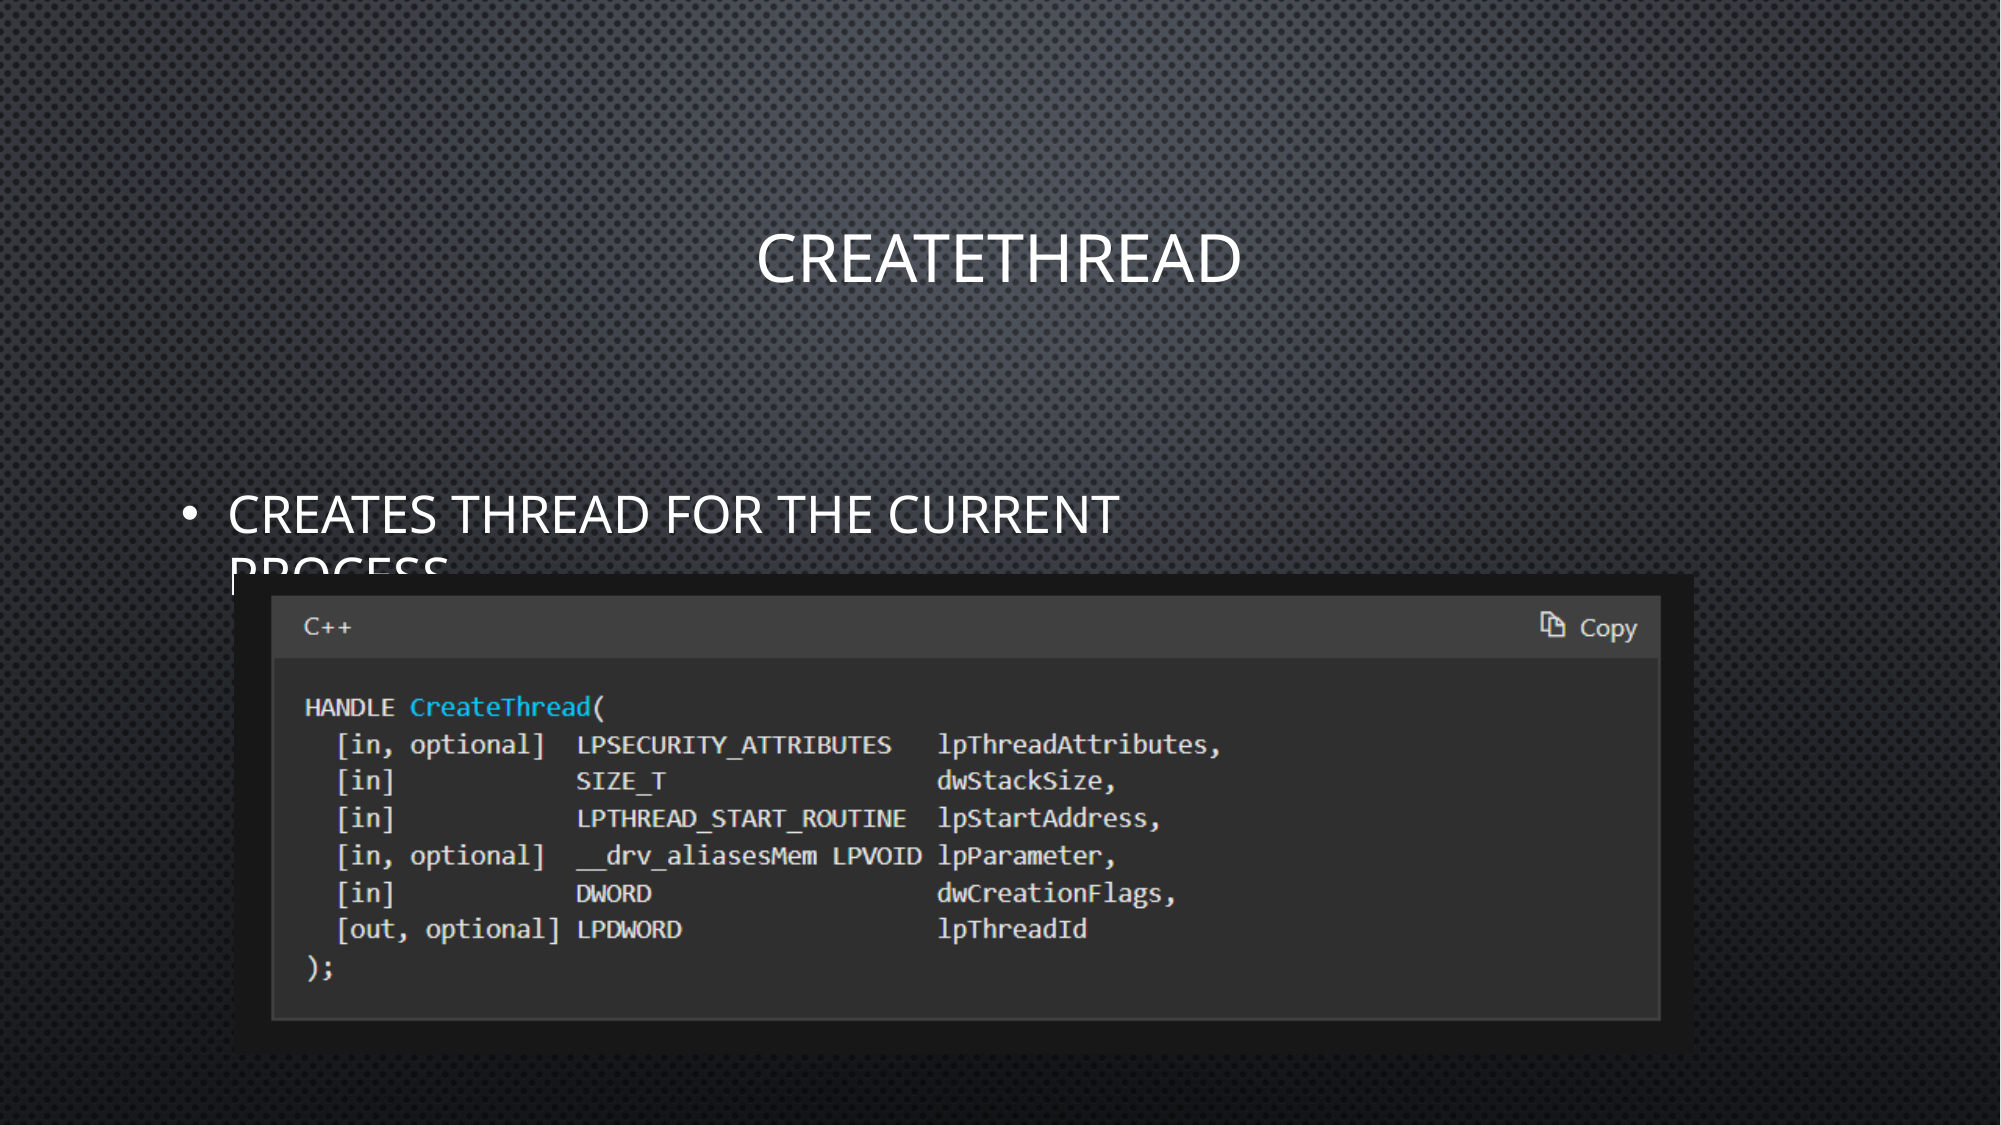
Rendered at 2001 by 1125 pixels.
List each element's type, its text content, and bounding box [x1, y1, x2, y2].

picture [233, 573, 1695, 1055]
list Creates thread for the current process [165, 473, 1249, 976]
title CreateThread [187, 99, 1813, 413]
